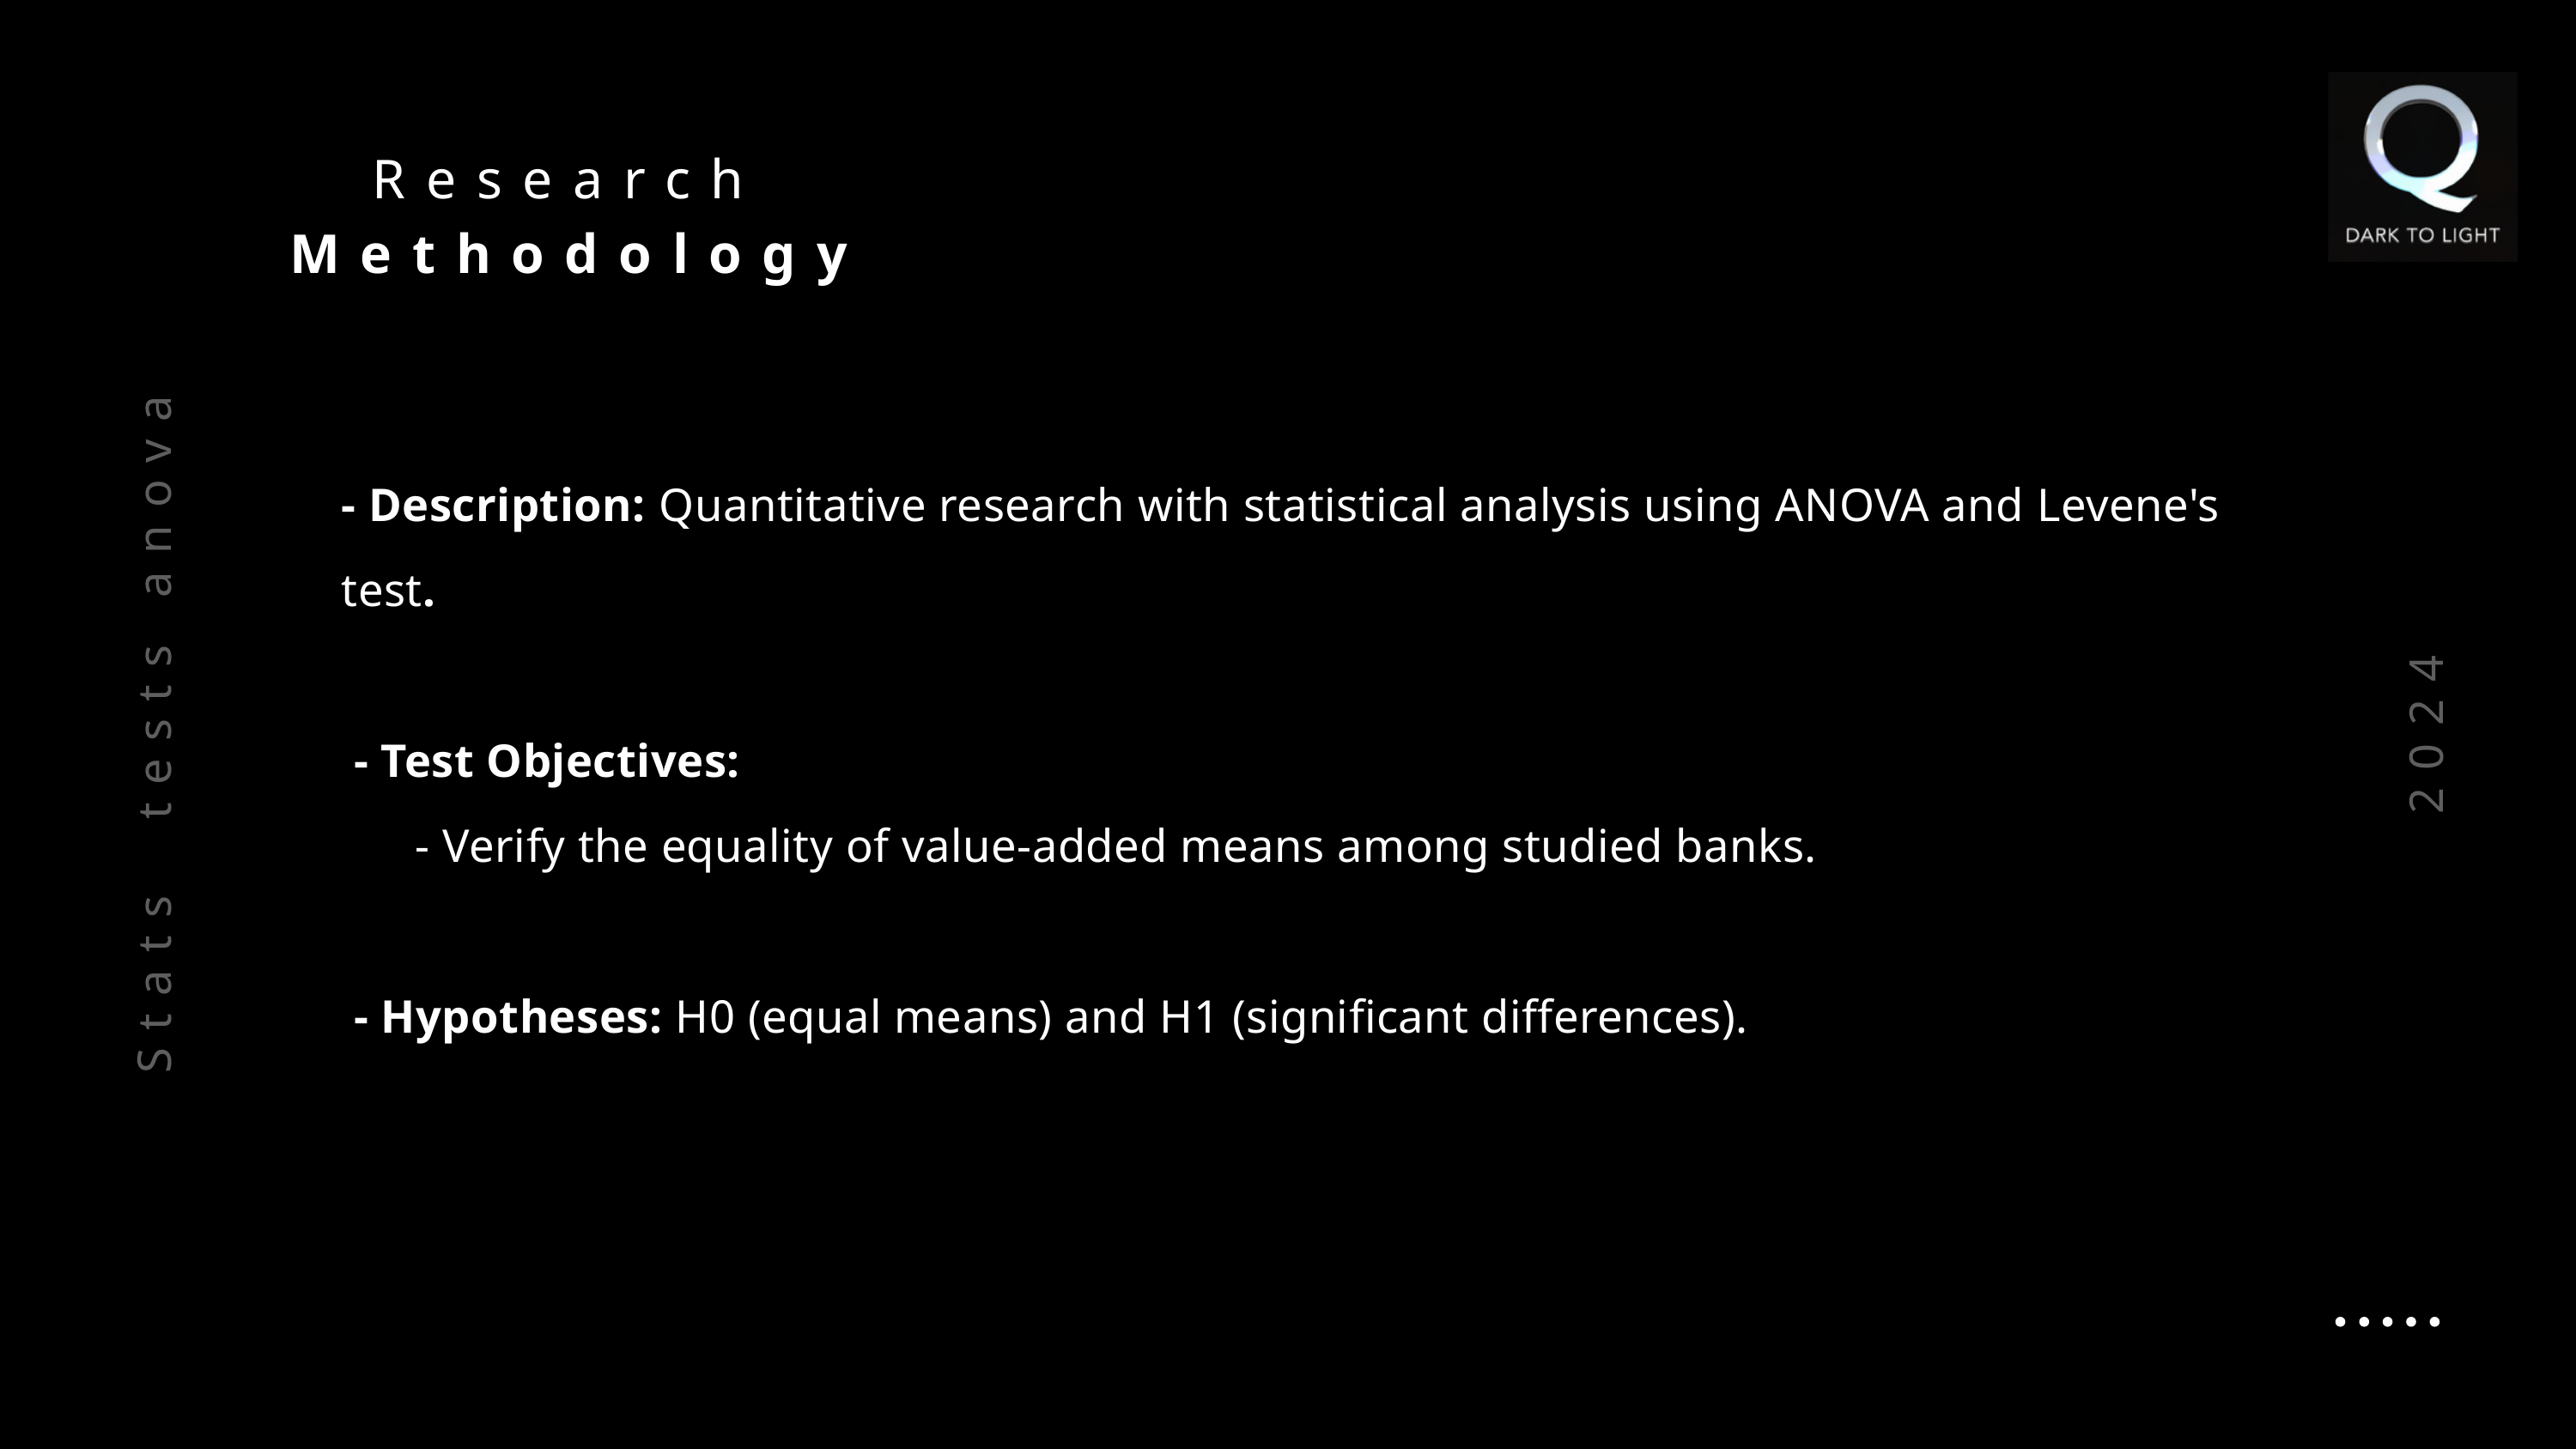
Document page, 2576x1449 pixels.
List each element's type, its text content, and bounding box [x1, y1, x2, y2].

text_box 2024 [2387, 318, 2452, 1151]
text_box Research Methodology [160, 134, 977, 360]
text_box - Description: Quantitative research with statistical analysis using ANOVA and Levene's test. - Test Objectives: - Verify the equality of value-added means among studied banks. - Hypotheses: H0 (equal means) and H1 (significant differences). [341, 445, 2233, 1213]
text_box [2328, 72, 2518, 262]
text_box Stats tests anova [115, 318, 181, 1151]
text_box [2335, 1316, 2440, 1327]
